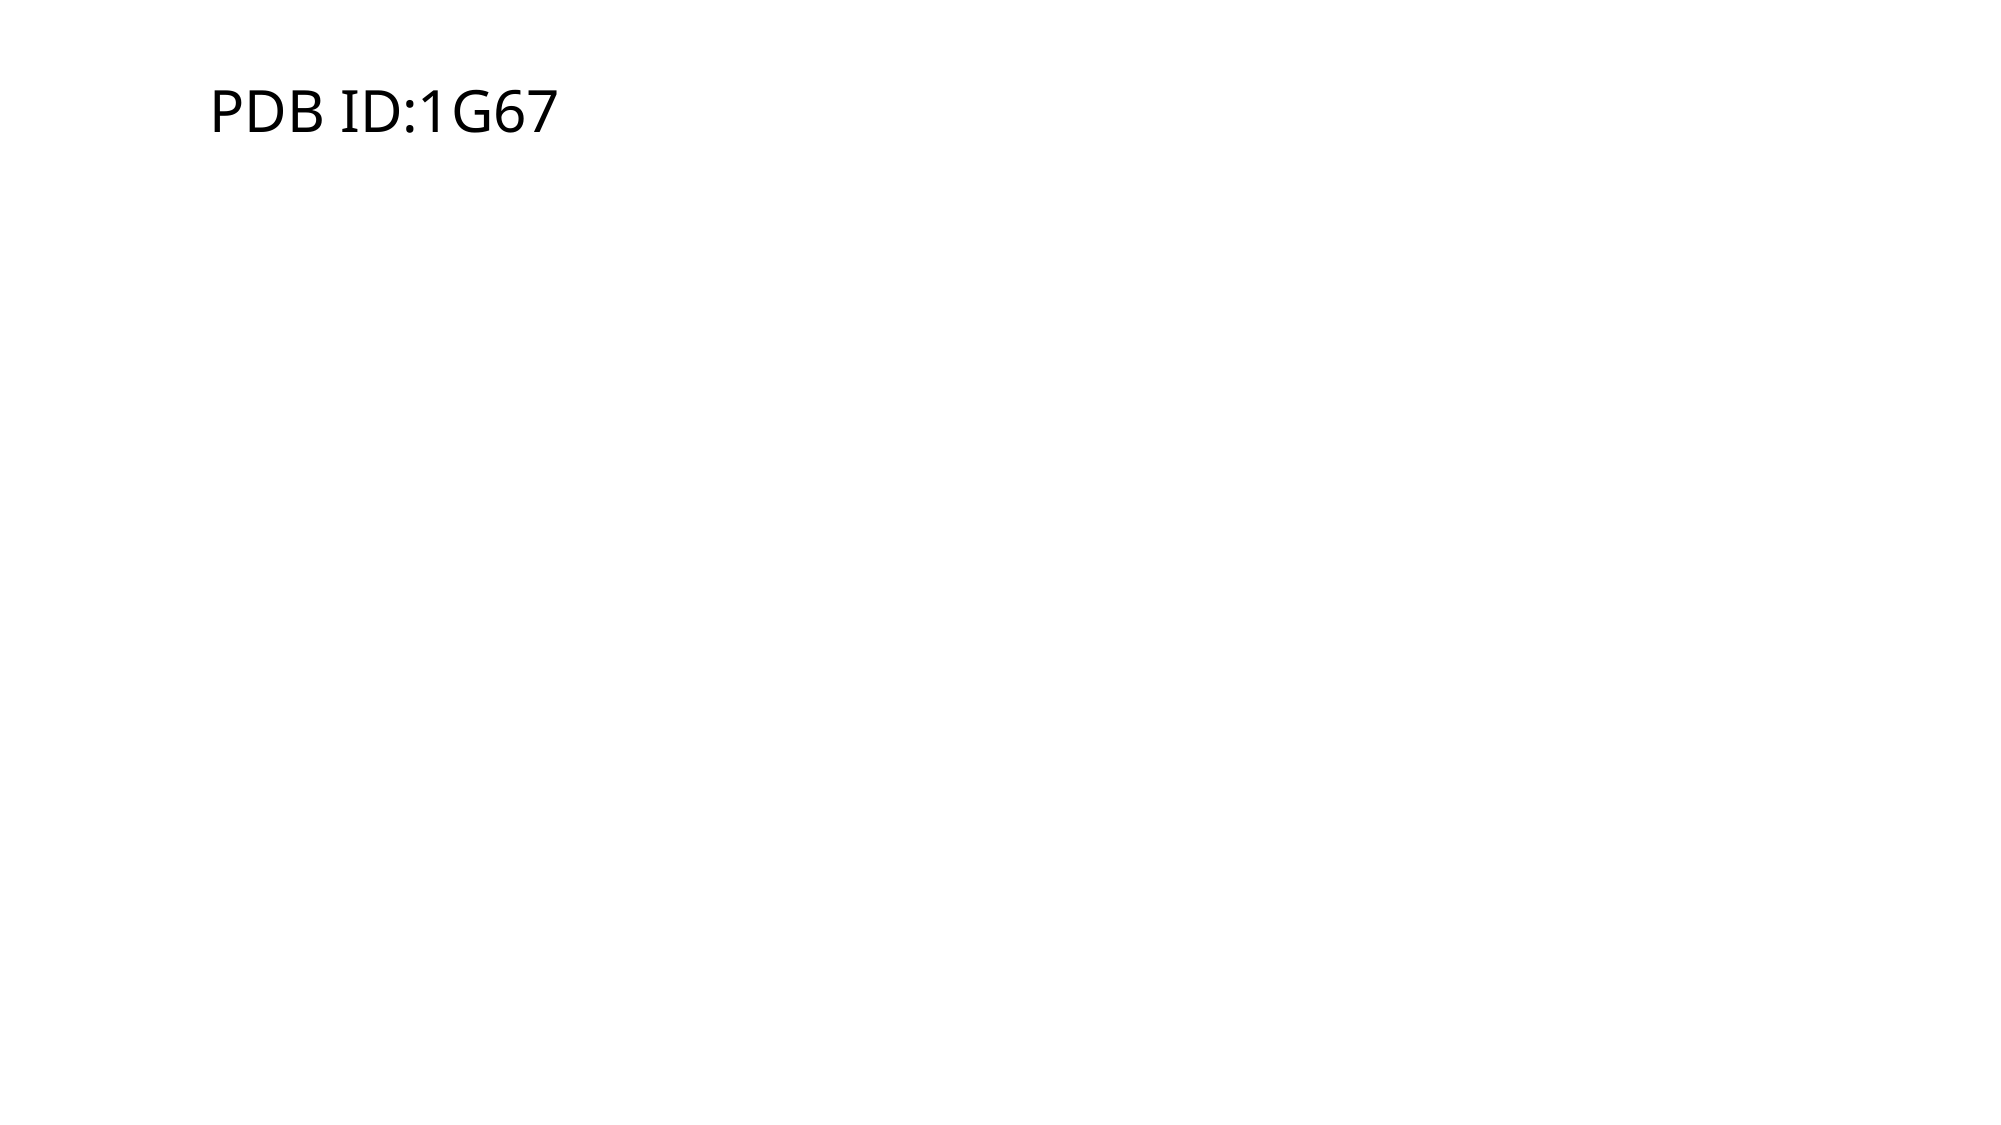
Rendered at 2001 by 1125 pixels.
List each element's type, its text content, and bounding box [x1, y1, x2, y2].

text_box PDB ID:1G67 [194, 66, 576, 152]
